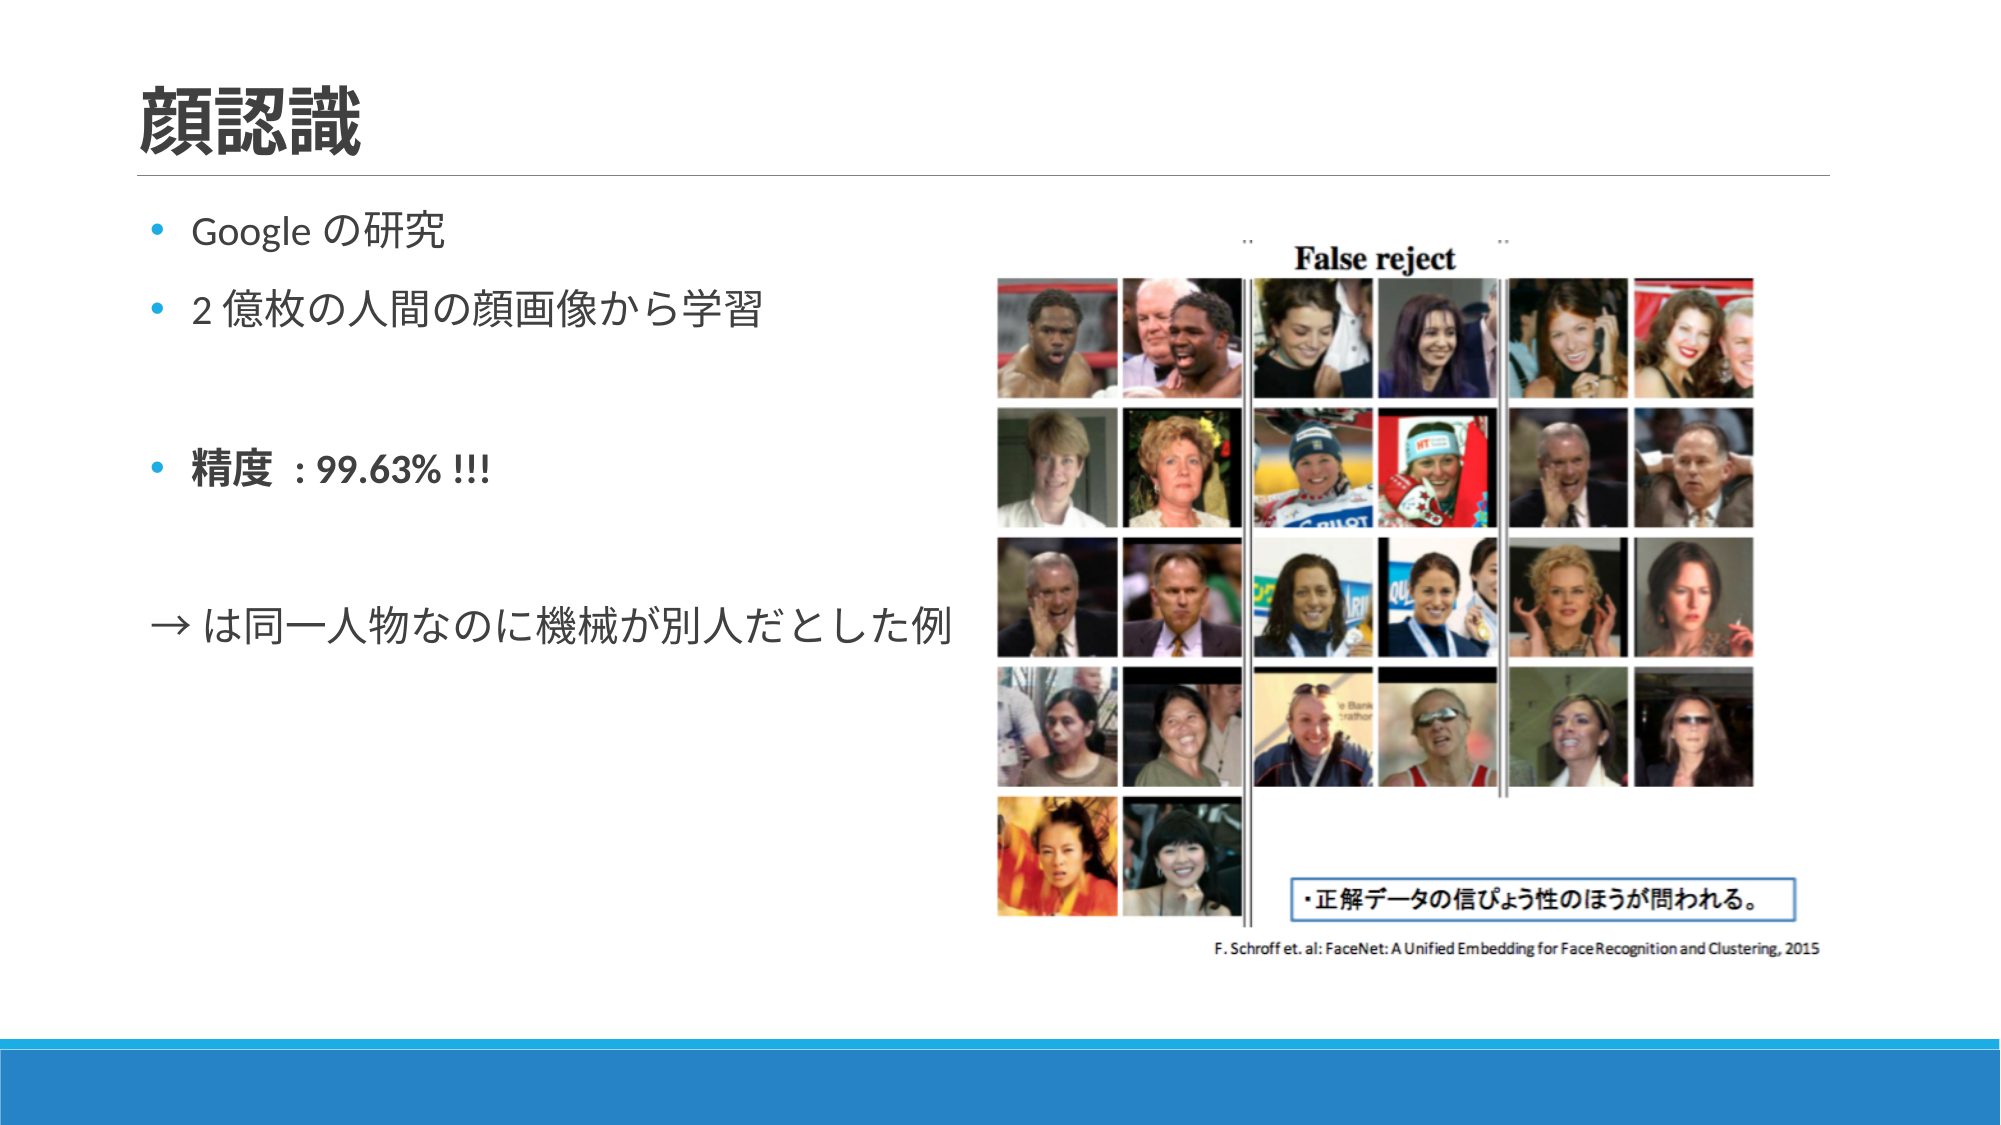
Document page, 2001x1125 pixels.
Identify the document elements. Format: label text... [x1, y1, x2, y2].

picture [981, 239, 1835, 977]
list Googleの研究 2億枚の人間の顔画像から学習 精度 : 99.63% !!! →は同一人物なのに機械が別人だとした例 [132, 196, 1849, 933]
title 顔認識 [124, 52, 1840, 173]
